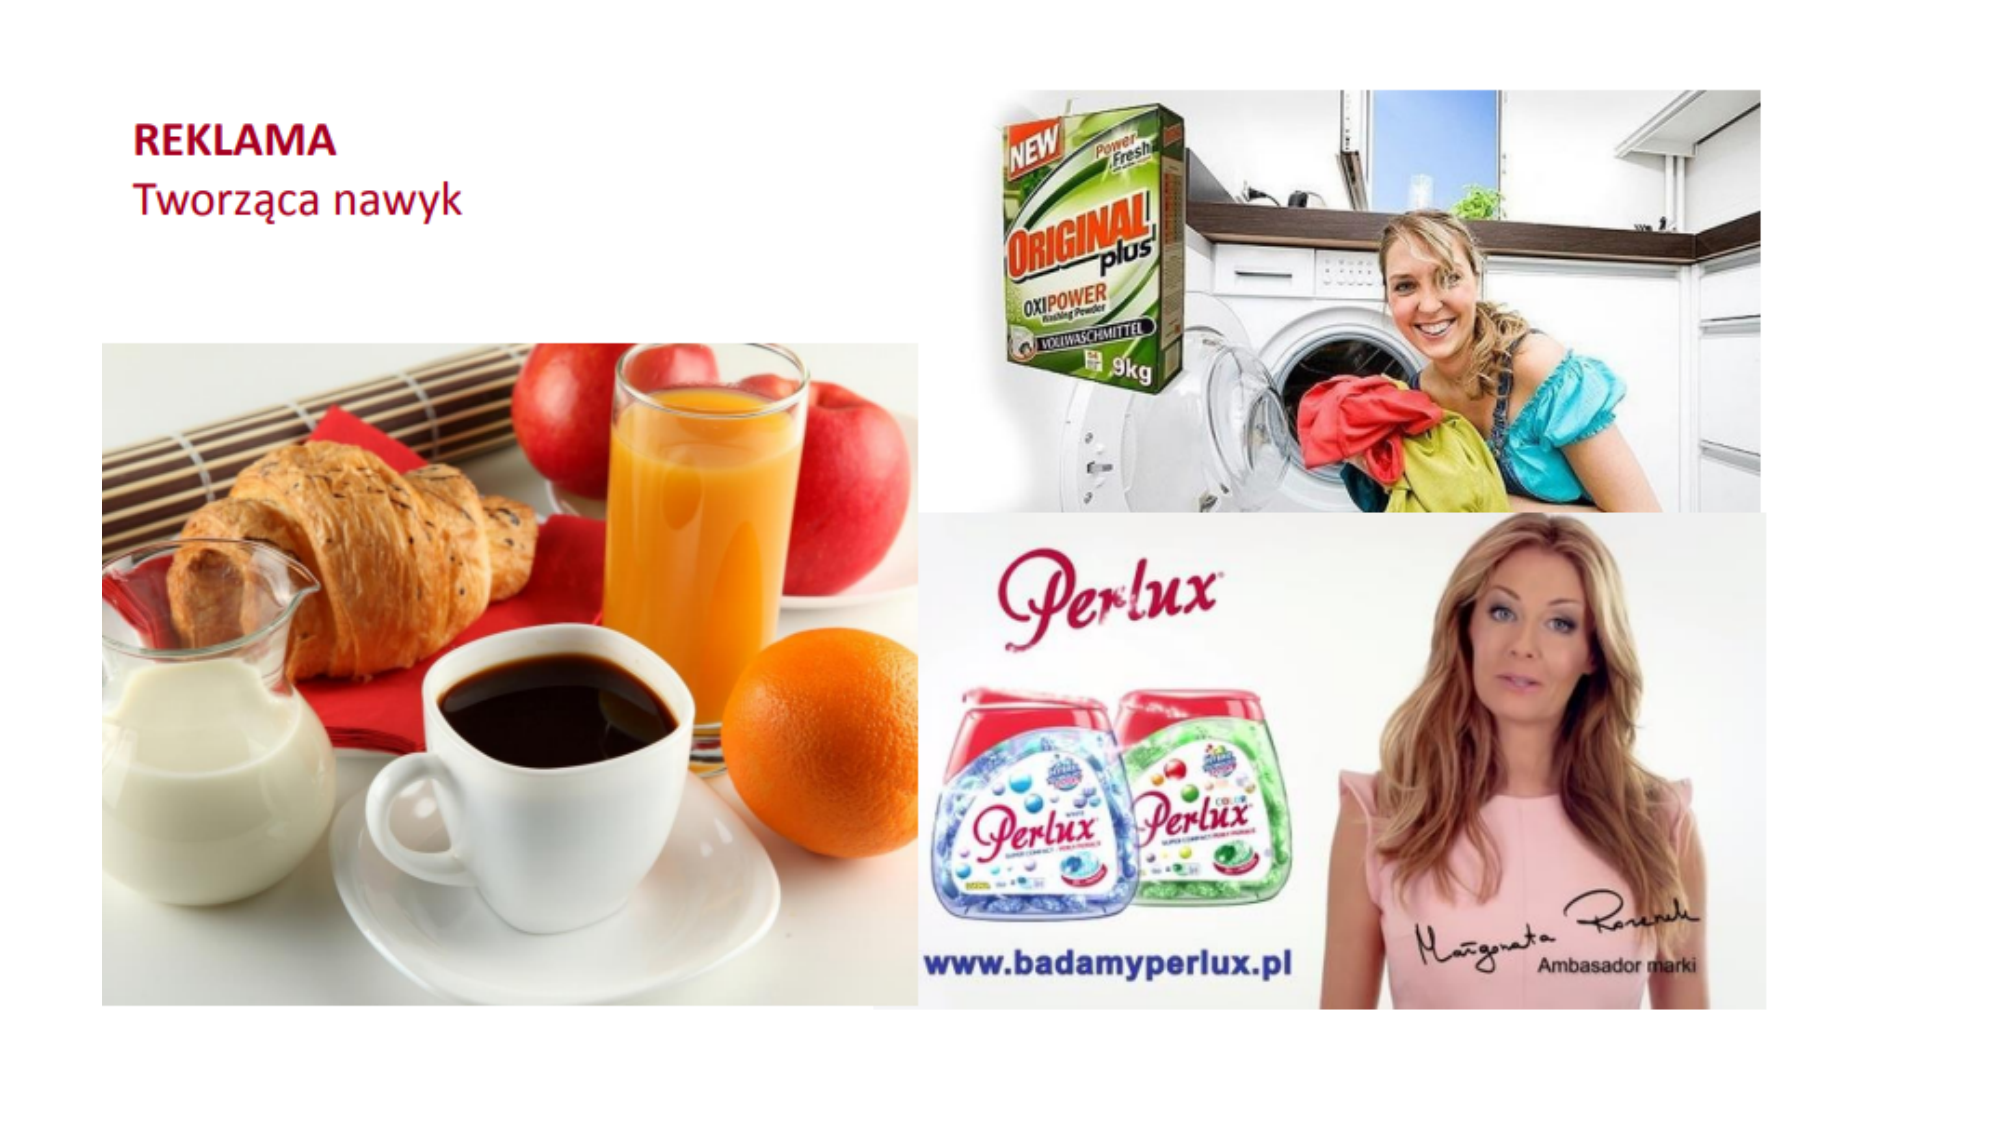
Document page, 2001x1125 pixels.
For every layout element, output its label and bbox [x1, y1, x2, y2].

picture [102, 70, 1828, 1023]
